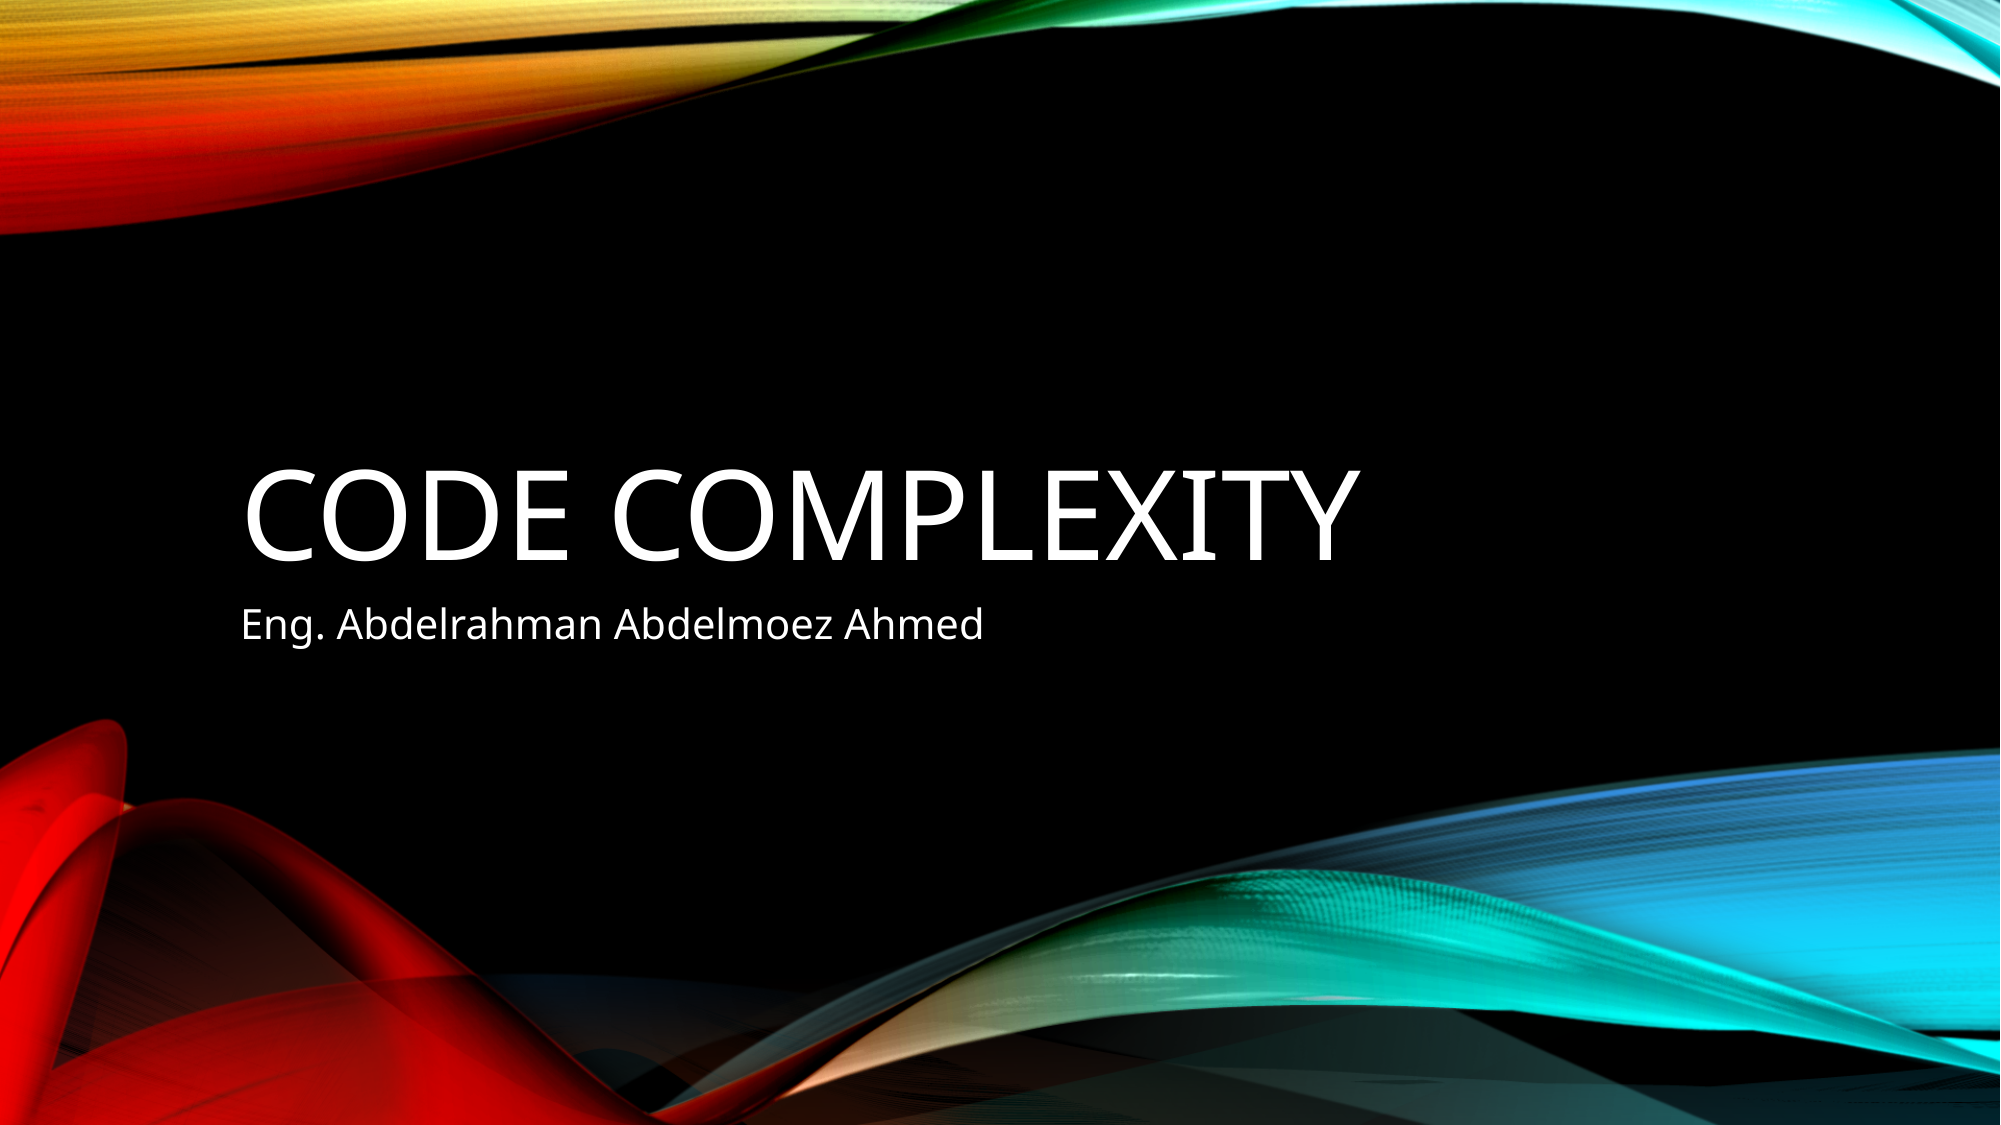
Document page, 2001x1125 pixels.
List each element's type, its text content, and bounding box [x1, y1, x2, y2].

picture [0, 0, 2000, 237]
picture [0, 717, 2000, 1125]
subtitle Eng. Abdelrahman Abdelmoez Ahmed [225, 595, 1775, 709]
title Code complexity [225, 295, 1775, 595]
